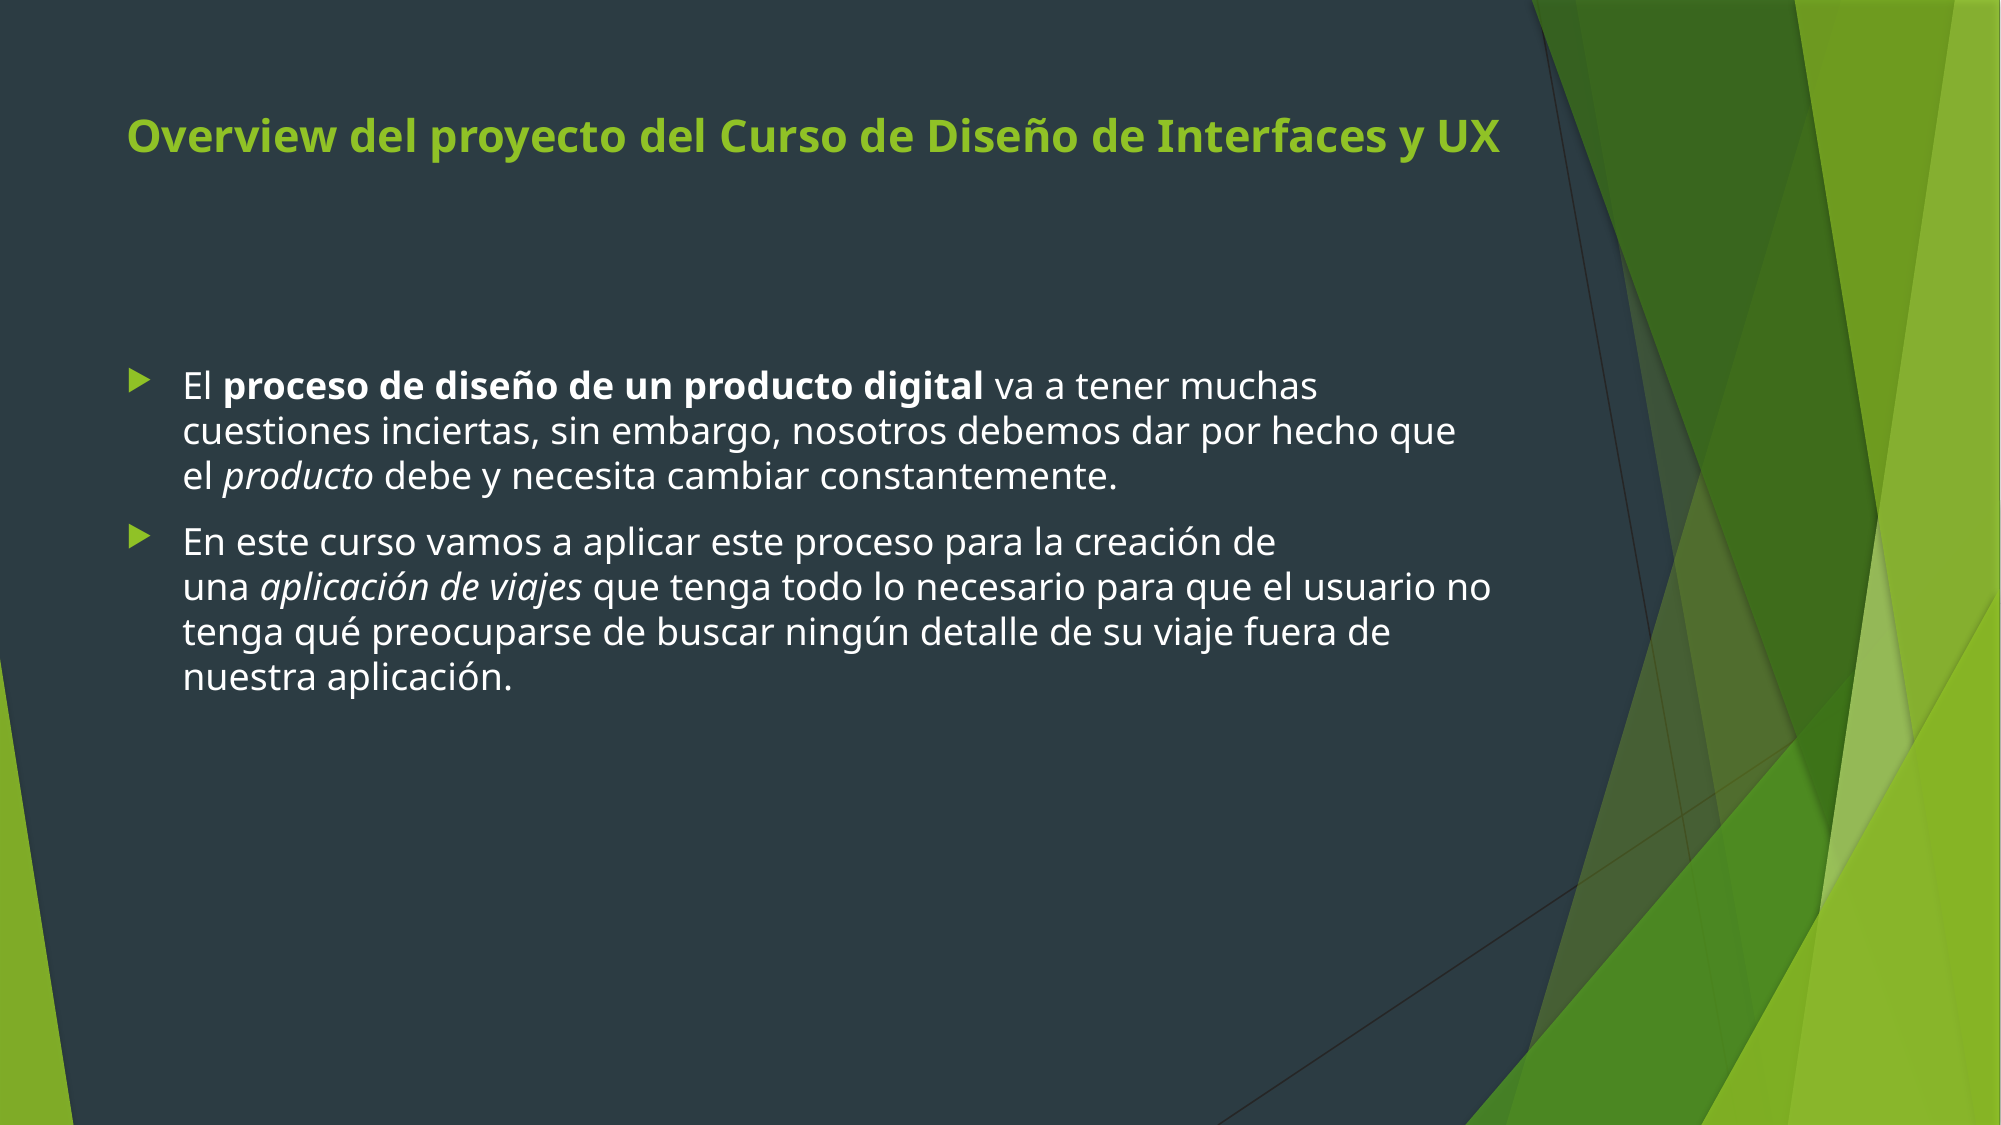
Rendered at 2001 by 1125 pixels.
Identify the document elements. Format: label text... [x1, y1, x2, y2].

title Overview del proyecto del Curso de Diseño de Interfaces y UX [111, 99, 1522, 317]
list El proceso de diseño de un producto digital va a tener muchas cuestiones inciertas, sin embargo, nosotros debemos dar por hecho que el producto debe y necesita cambiar constantemente. En este curso vamos a aplicar este proceso para la creación de una aplicación de viajes que tenga todo lo necesario para que el usuario no tenga qué preocuparse de buscar ningún detalle de su viaje fuera de nuestra aplicación. [111, 354, 1522, 992]
